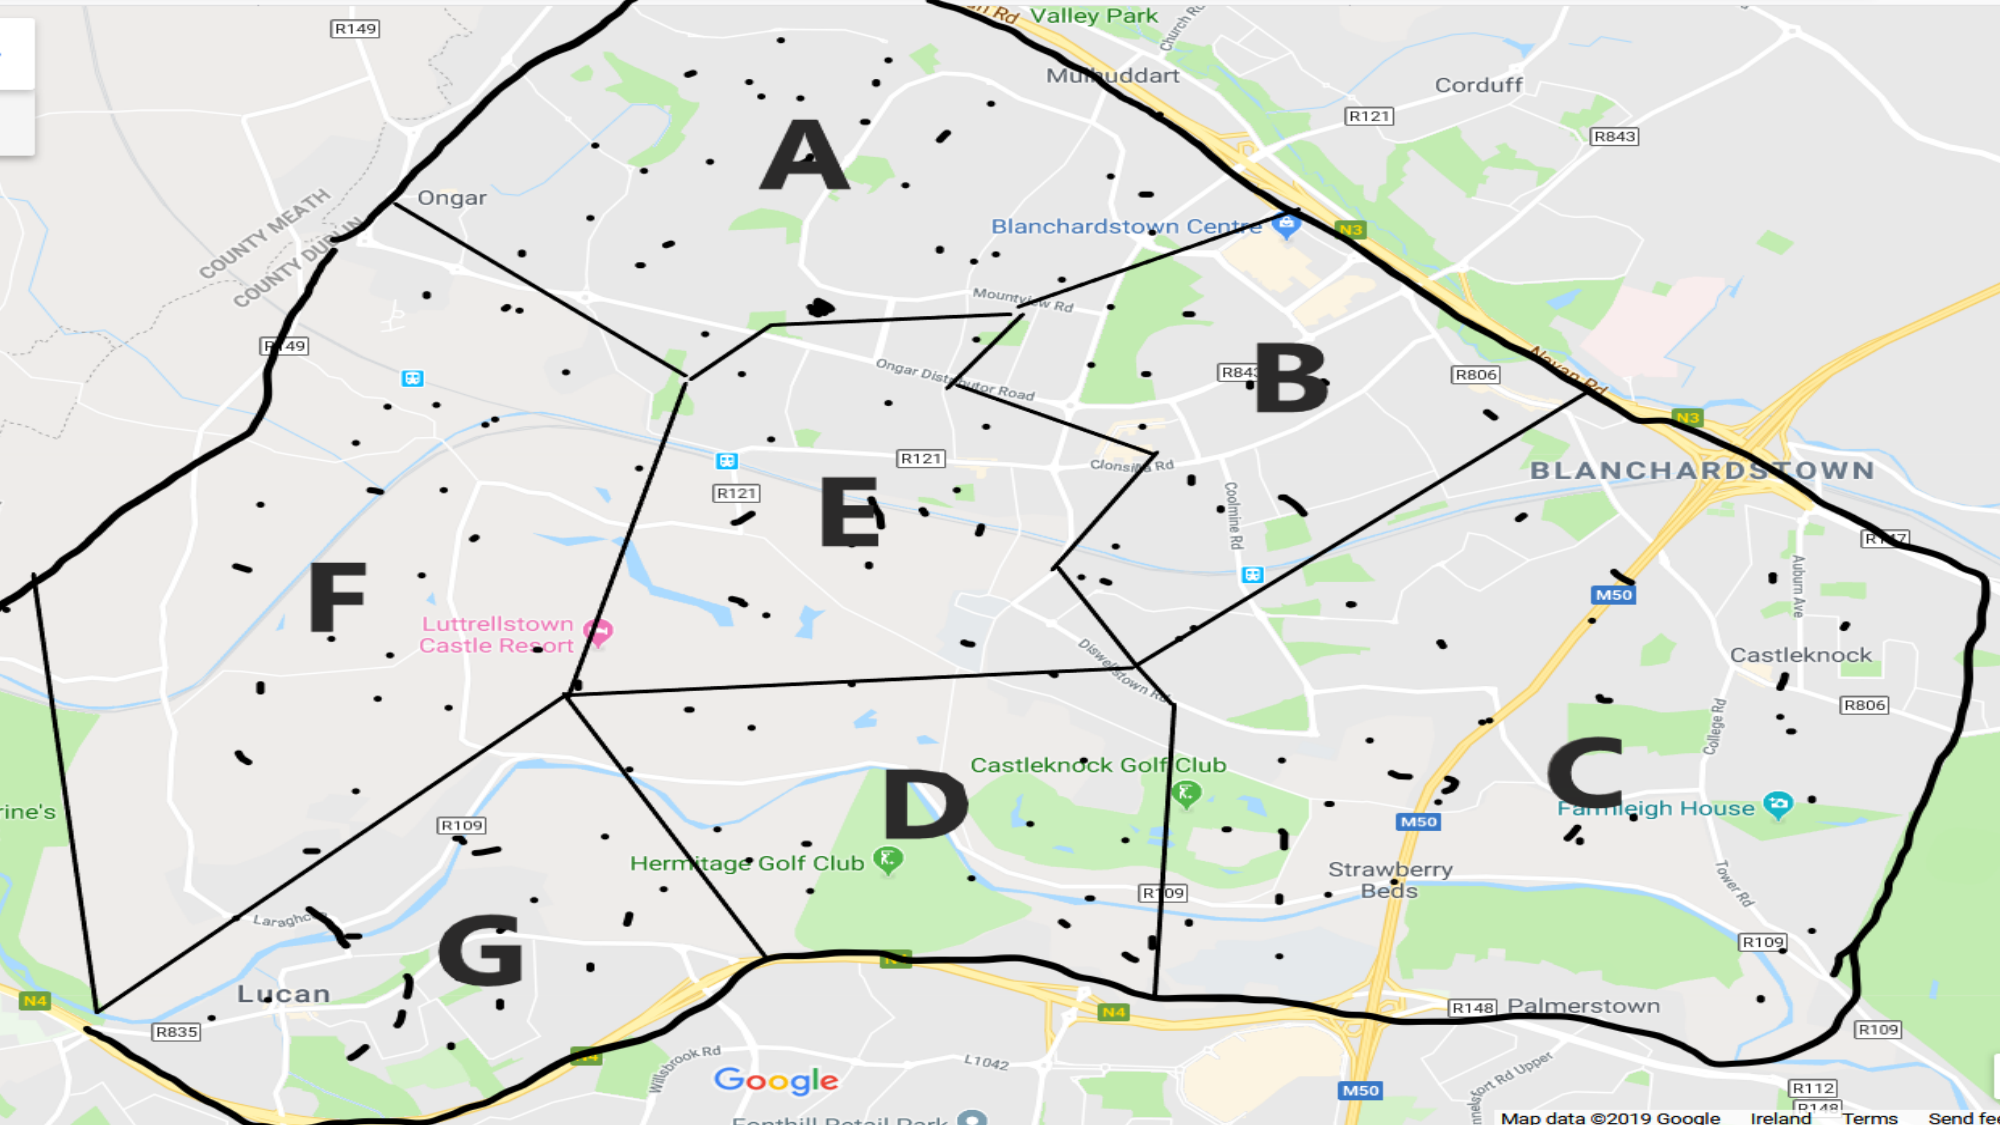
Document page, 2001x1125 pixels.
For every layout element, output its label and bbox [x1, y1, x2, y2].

list [0, 0, 2000, 1125]
